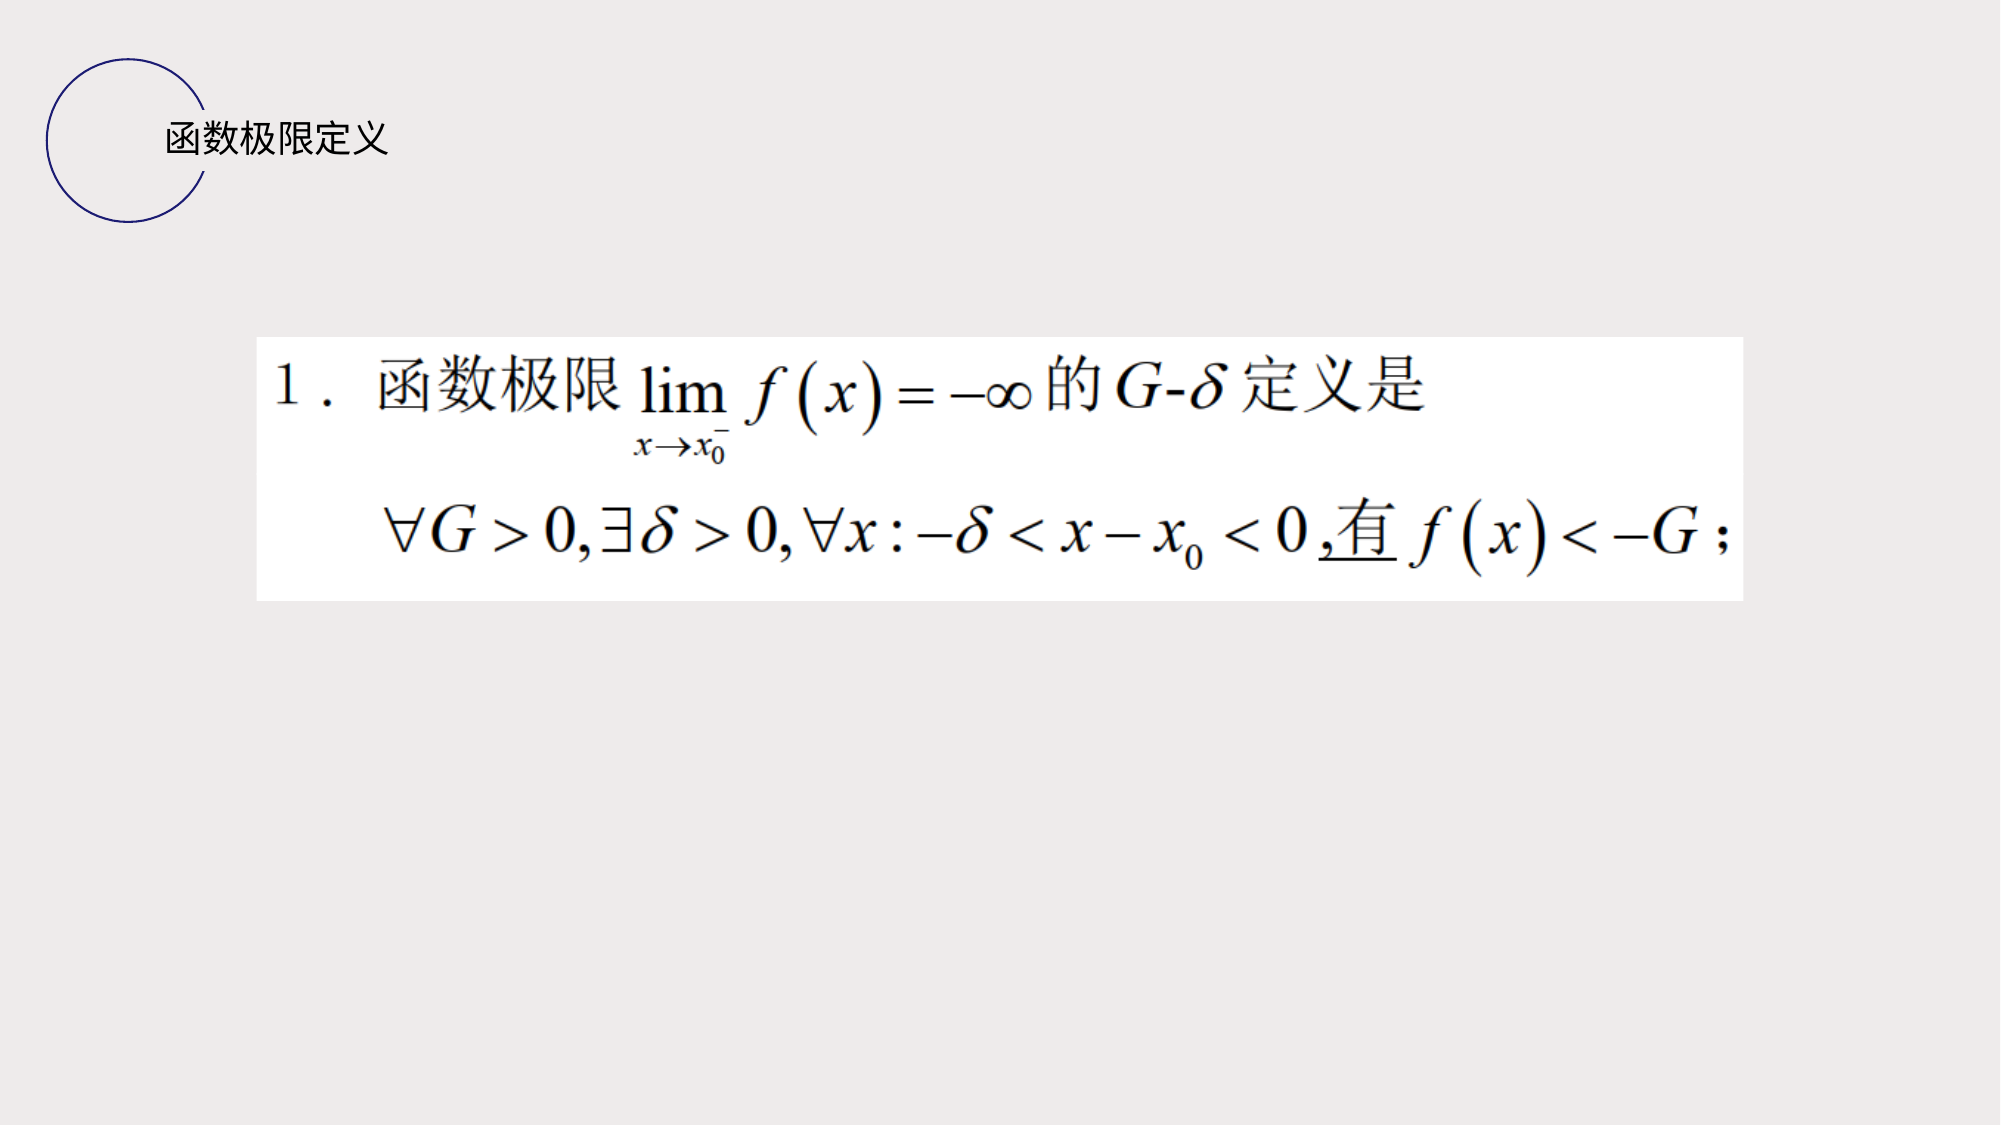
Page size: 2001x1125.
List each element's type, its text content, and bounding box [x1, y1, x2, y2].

picture [256, 337, 1744, 601]
text_box 函数极限定义 [162, 112, 392, 160]
